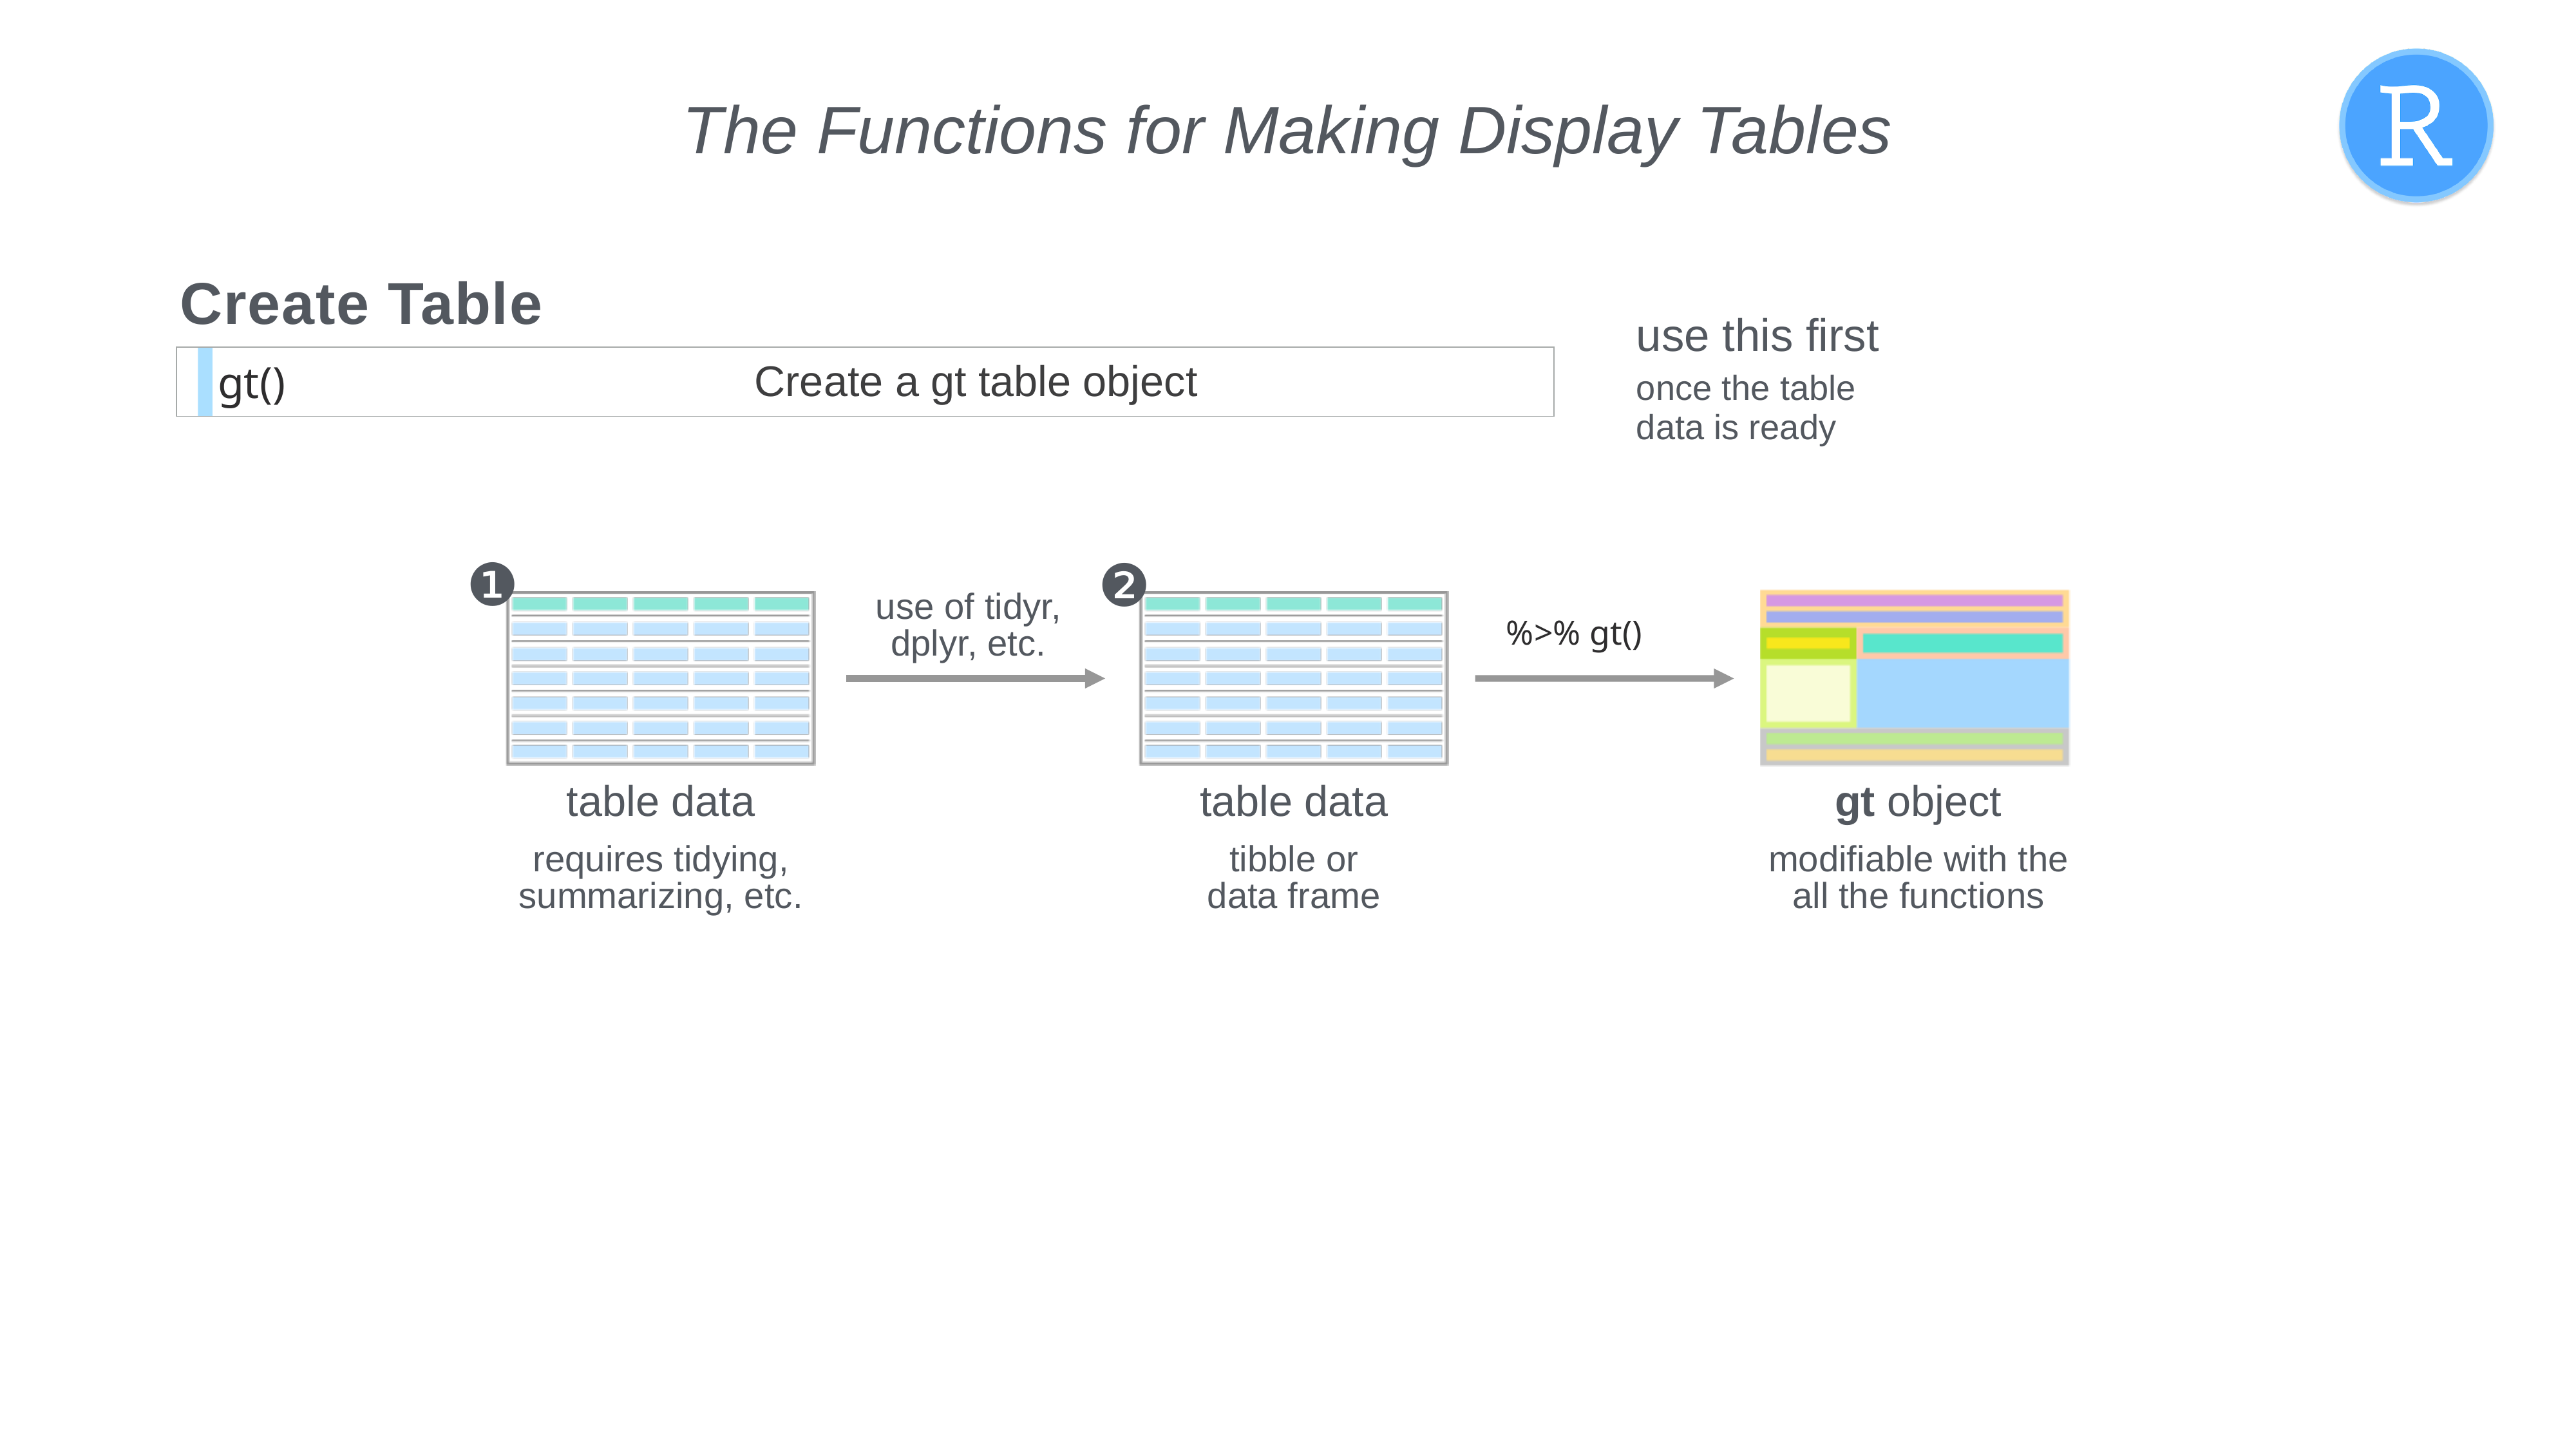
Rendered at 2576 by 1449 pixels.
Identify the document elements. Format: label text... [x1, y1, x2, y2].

table_header [177, 348, 198, 416]
table_header gt() [213, 348, 749, 416]
table_header Create a gt table object [749, 348, 1553, 416]
text_box The Functions for Making Display Tables [676, 82, 1900, 173]
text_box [1101, 589, 2111, 926]
table_header [198, 348, 213, 416]
picture [2328, 37, 2505, 213]
text_box use of tidyr, dplyr, etc. [855, 580, 1083, 673]
text_box Create Table [175, 263, 1581, 345]
text_box ❷ [1067, 547, 1181, 625]
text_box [1631, 302, 1940, 455]
text_box ❶ [436, 547, 549, 624]
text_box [468, 591, 854, 925]
